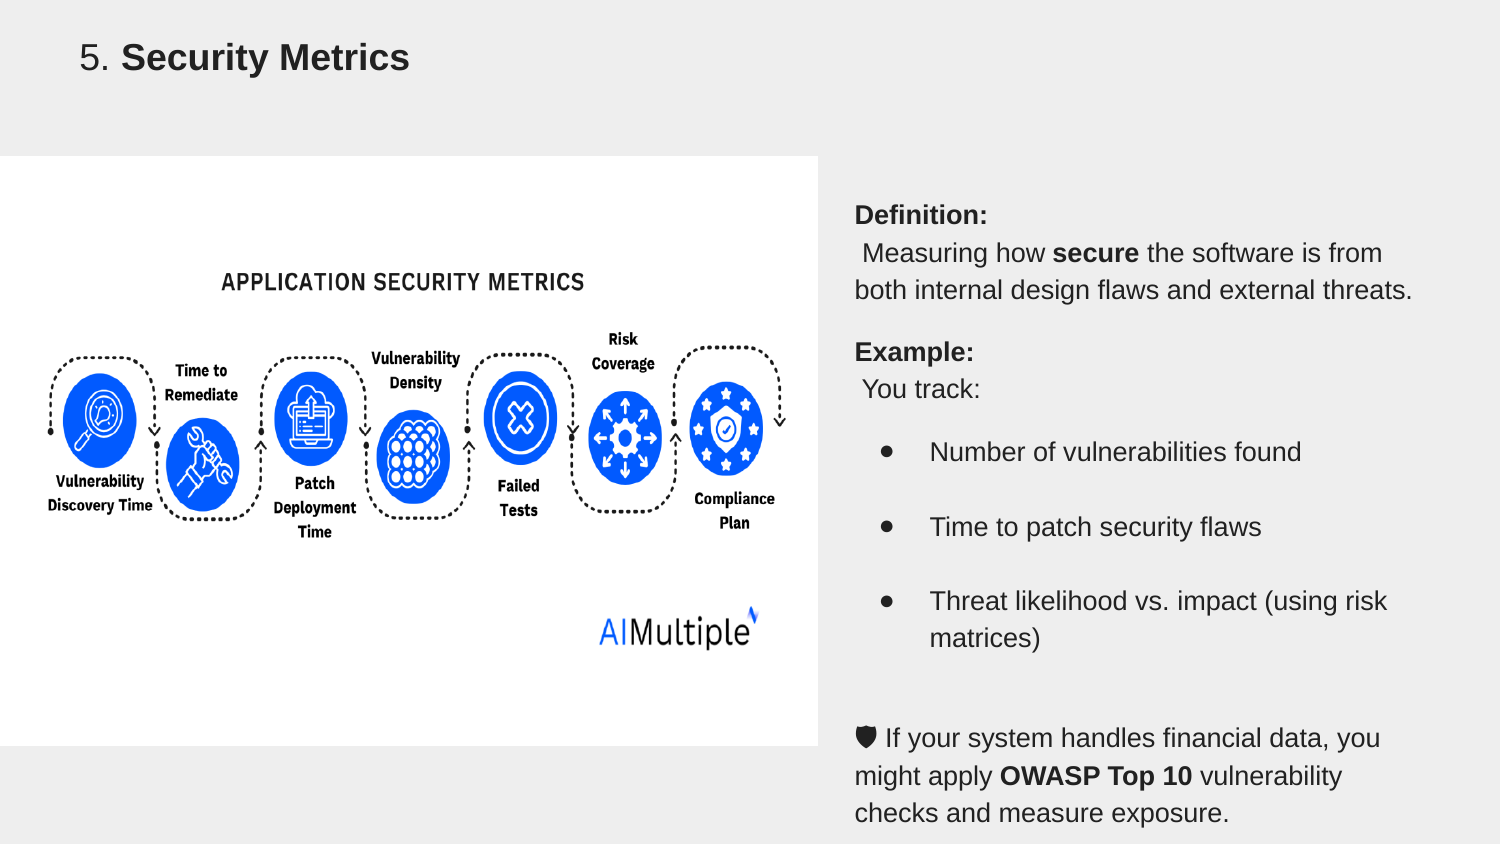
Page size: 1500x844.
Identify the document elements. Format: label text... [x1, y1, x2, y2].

picture [0, 155, 818, 746]
text_box 5. Security Metrics [64, 18, 1298, 94]
text_box Definition: Measuring how secure the software is from both internal design flaws and external threats. Example: You track: Number of vulnerabilities found Time to patch security flaws Threat likelihood vs. impact (using risk matrices) 🛡️ If your system handles financial data, you might apply OWASP Top 10 vulnerability checks and measure exposure. [839, 177, 1441, 722]
